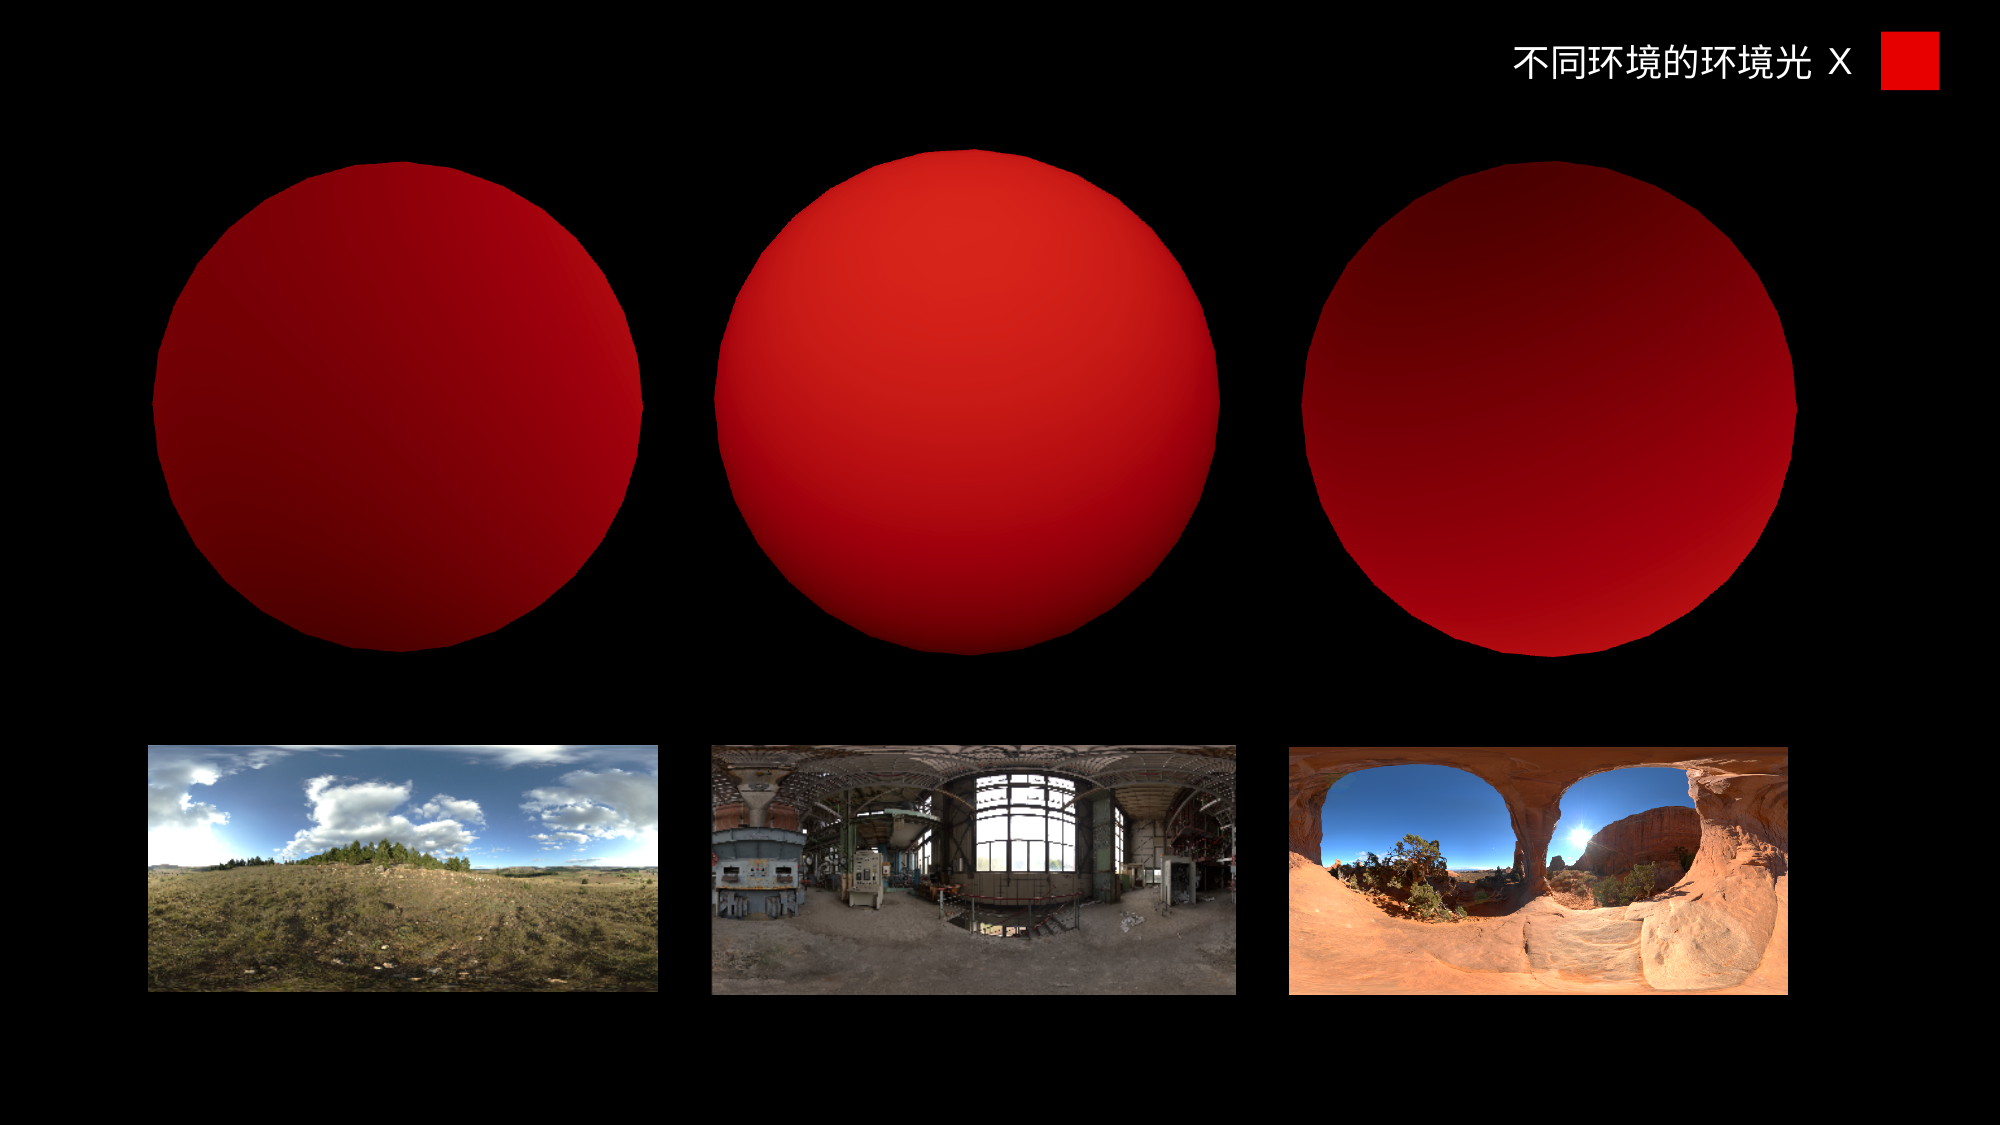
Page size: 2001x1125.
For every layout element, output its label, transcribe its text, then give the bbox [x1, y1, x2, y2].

text_box 不同环境的环境光 [1385, 31, 1941, 92]
picture [1289, 746, 1788, 995]
text_box X [1812, 29, 1882, 90]
picture [1296, 155, 1801, 660]
picture [147, 745, 659, 993]
text_box [1880, 31, 1940, 91]
picture [130, 155, 666, 660]
picture [707, 140, 1236, 660]
picture [711, 745, 1237, 995]
